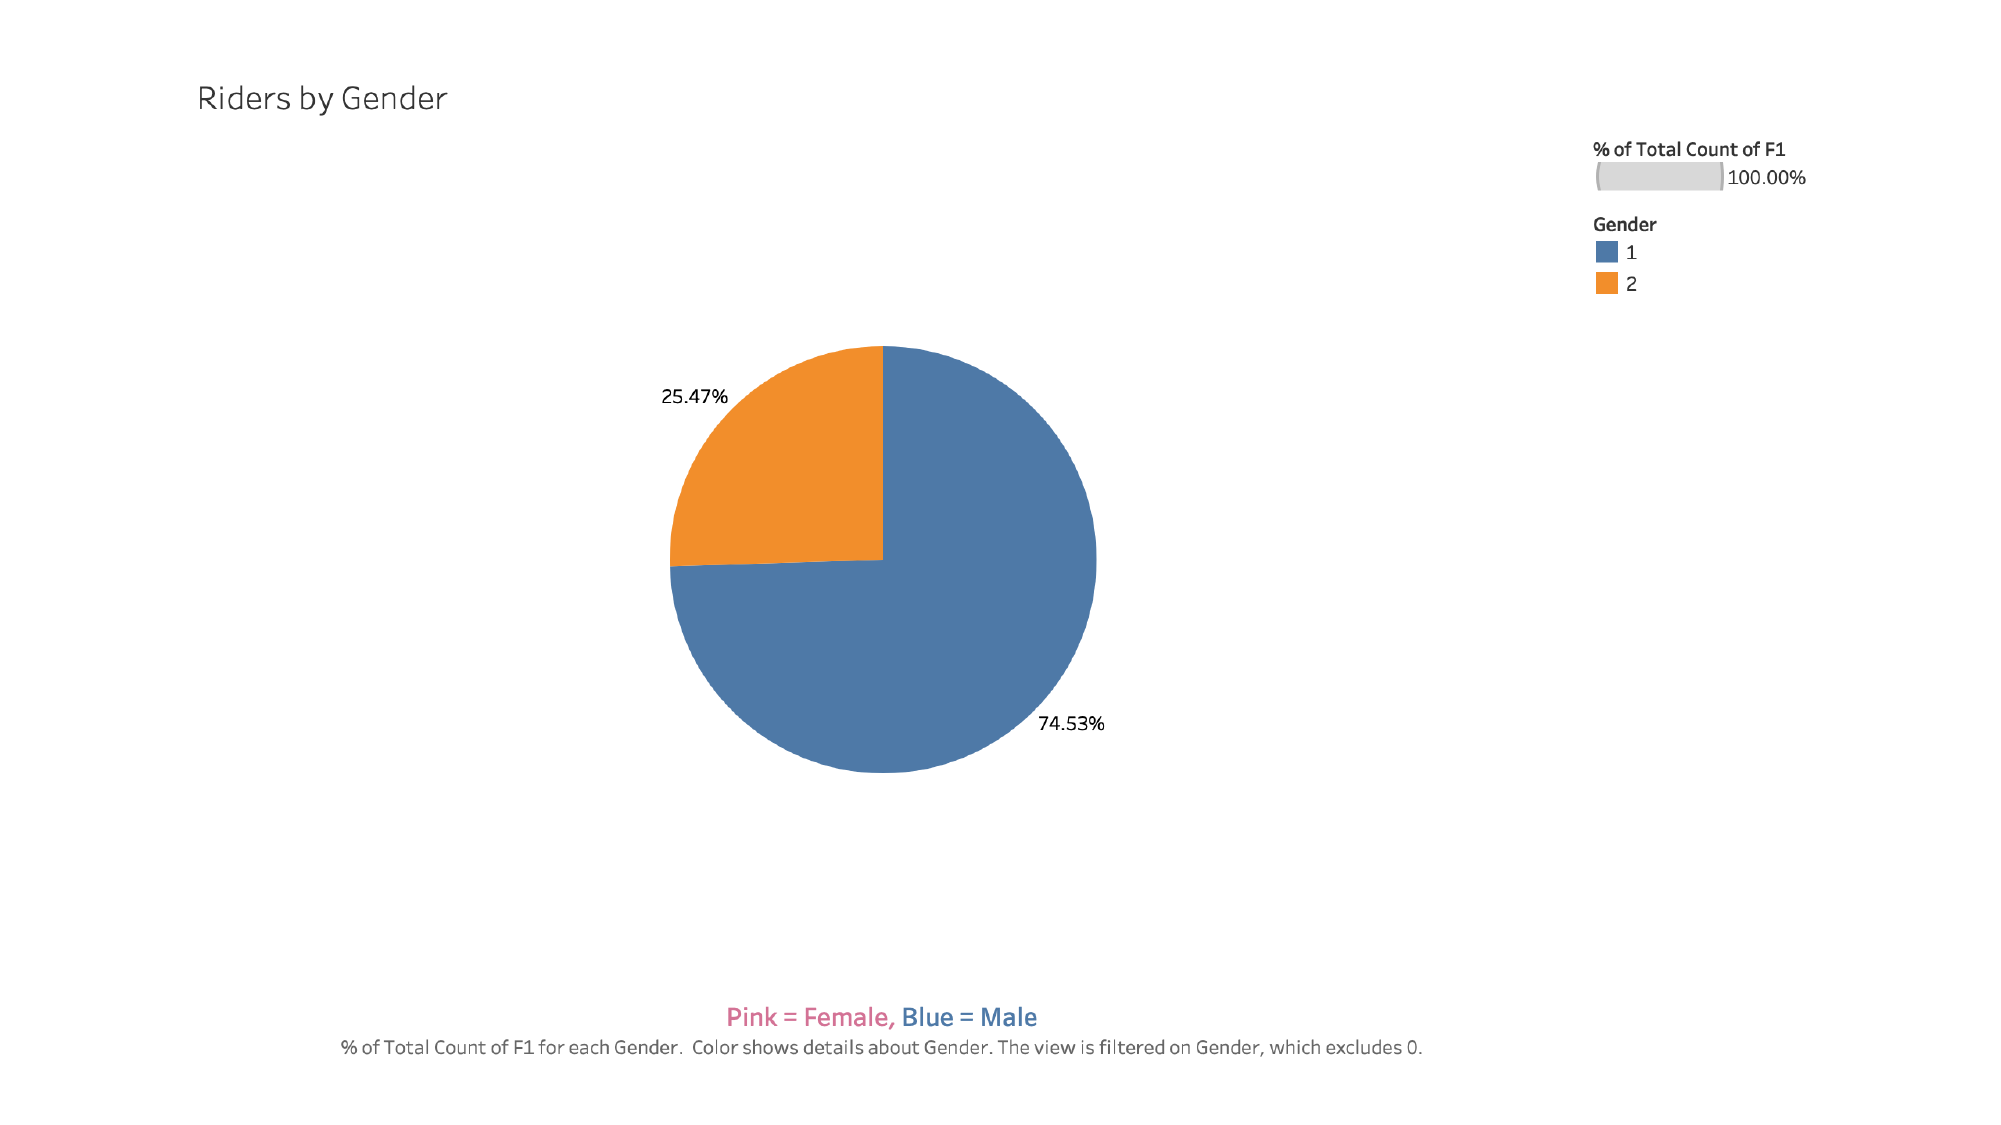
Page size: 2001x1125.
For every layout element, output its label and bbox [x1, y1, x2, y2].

picture [190, 65, 1810, 1060]
